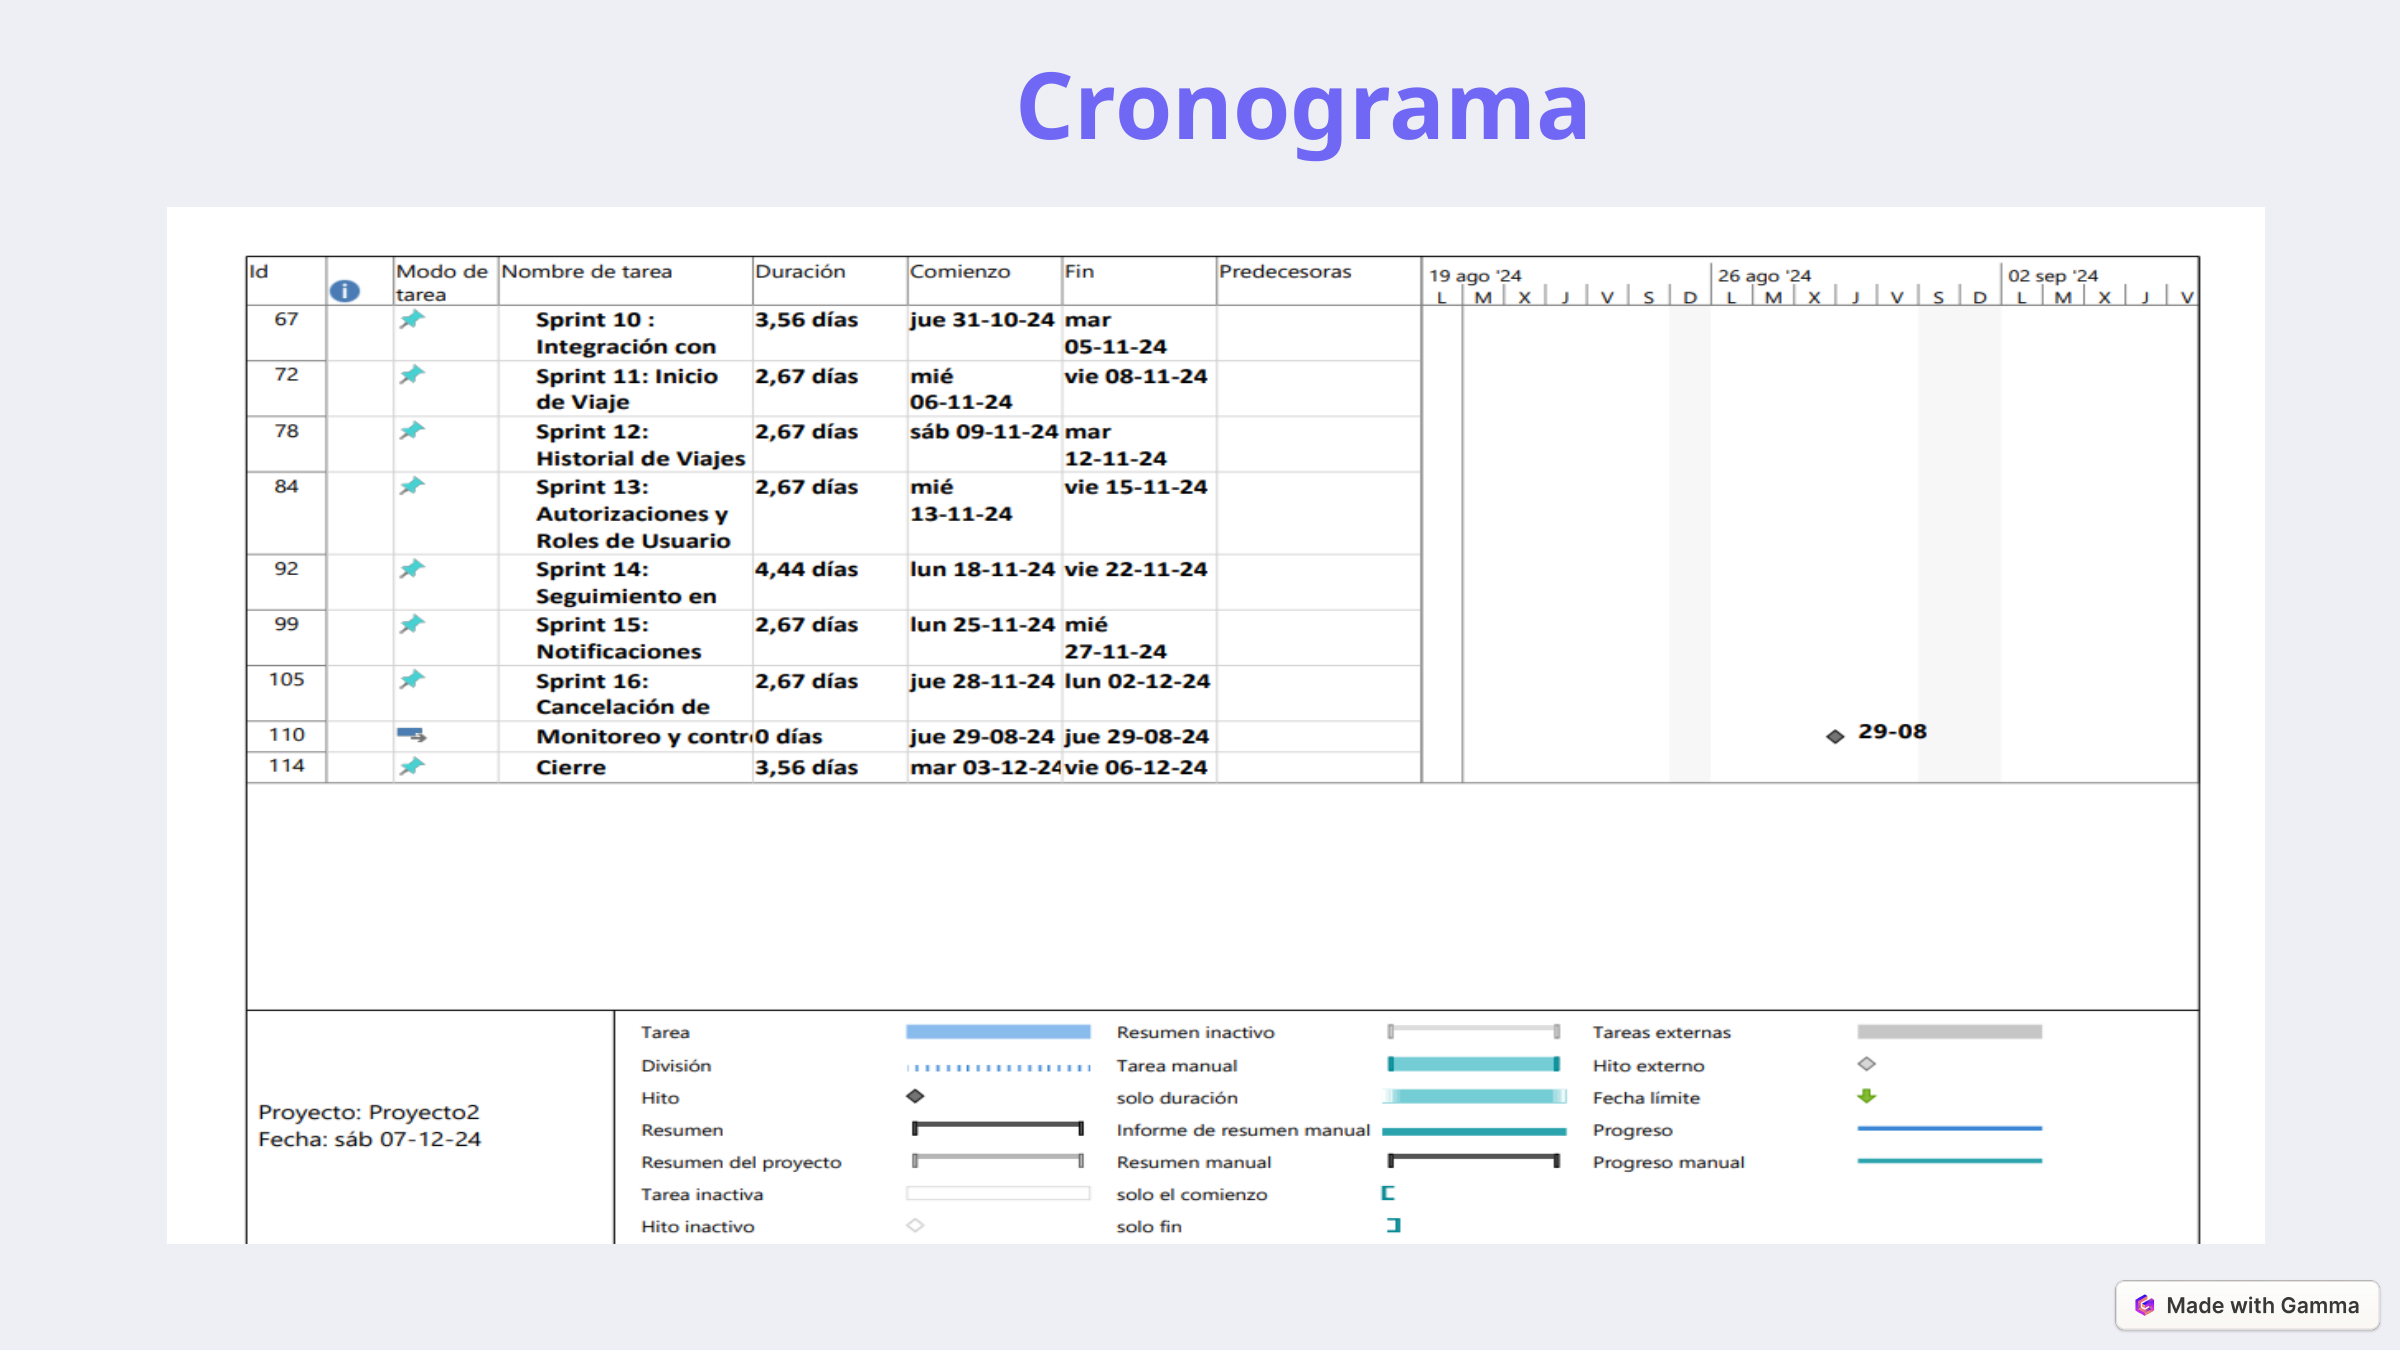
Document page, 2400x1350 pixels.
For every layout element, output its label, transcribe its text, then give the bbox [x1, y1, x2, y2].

text_box Cronograma [1015, 40, 1977, 158]
picture [2106, 1271, 2389, 1339]
picture [167, 207, 2265, 1244]
